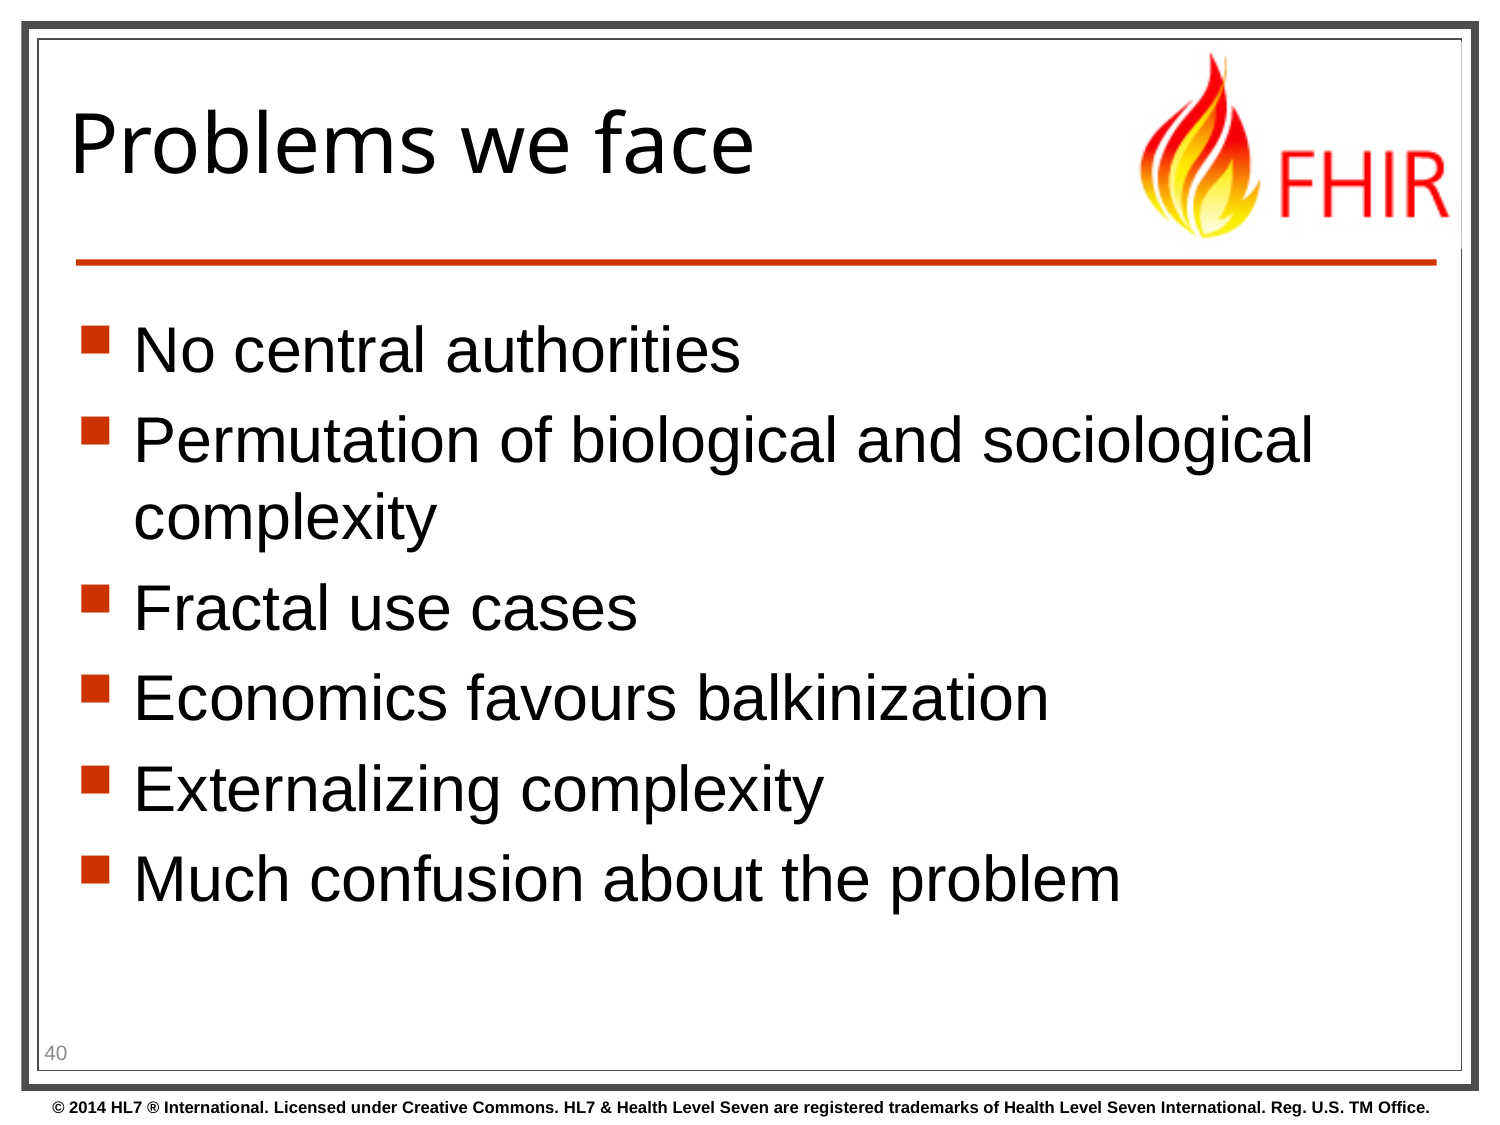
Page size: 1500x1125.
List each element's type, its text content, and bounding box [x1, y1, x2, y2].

picture [1128, 42, 1462, 249]
title Problems we face [53, 54, 1128, 244]
slide_number 40 [29, 1034, 148, 1071]
list No central authorities Permutation of biological and sociological complexity Fractal use cases Economics favours balkinization Externalizing complexity Much confusion about the problem [62, 299, 1438, 1035]
